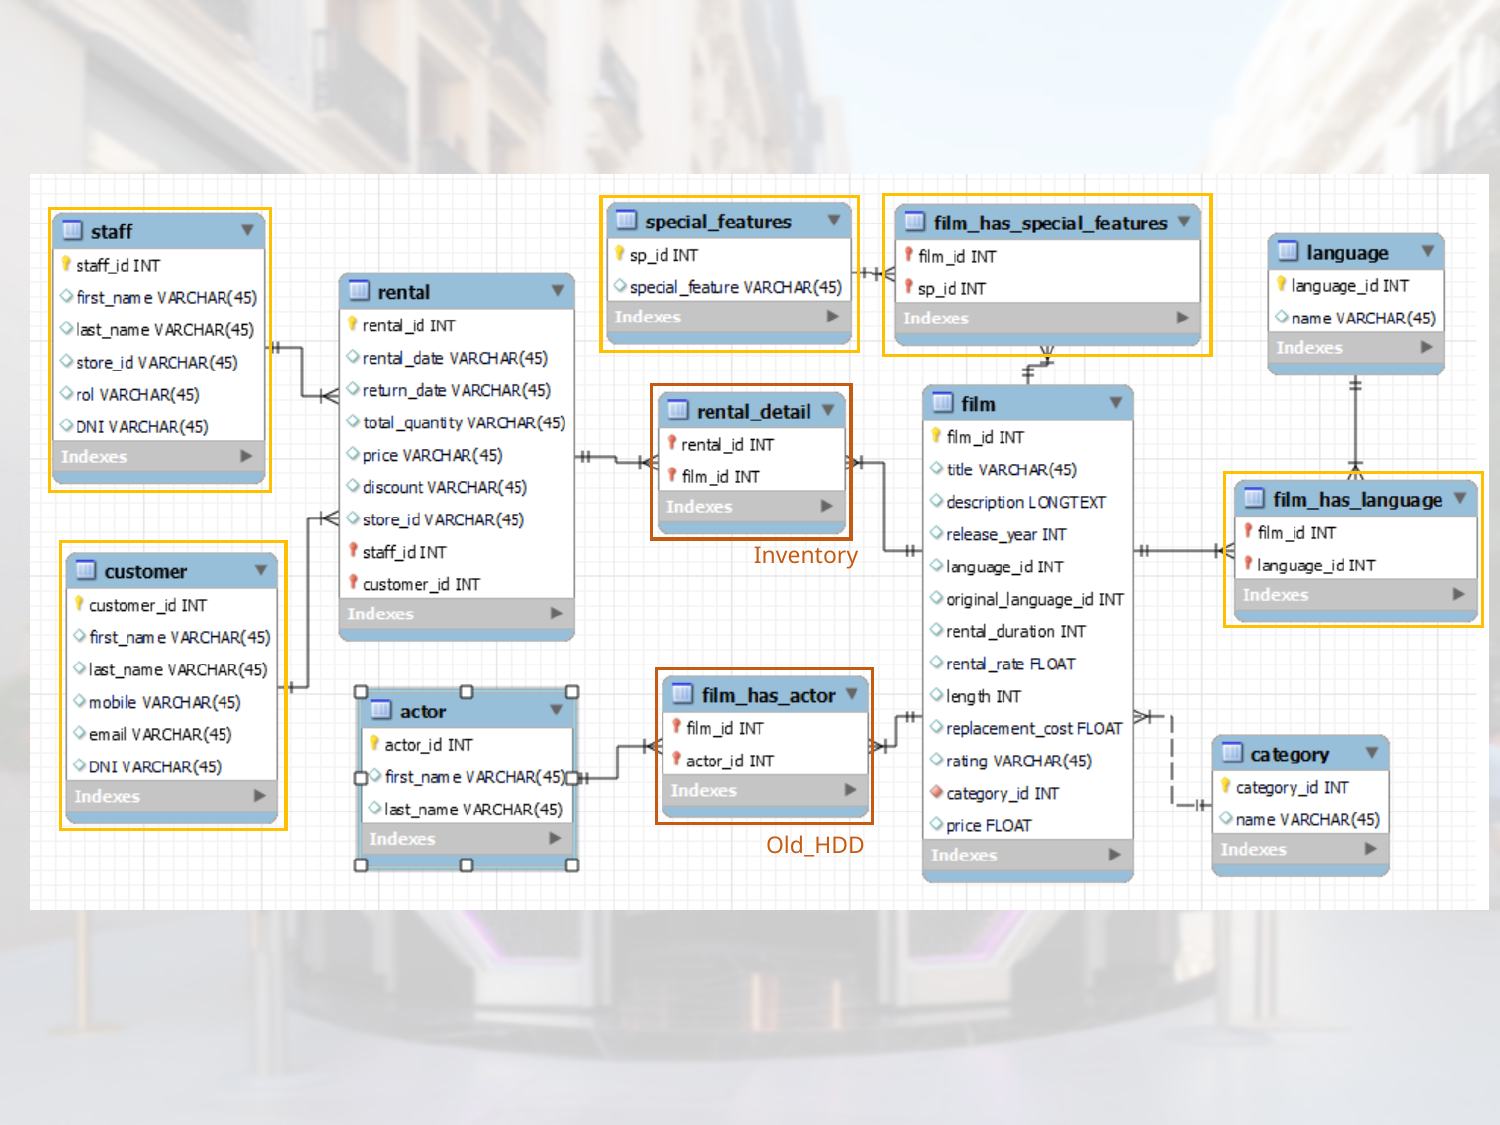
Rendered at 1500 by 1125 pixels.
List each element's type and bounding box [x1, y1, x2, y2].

picture [30, 174, 1489, 910]
